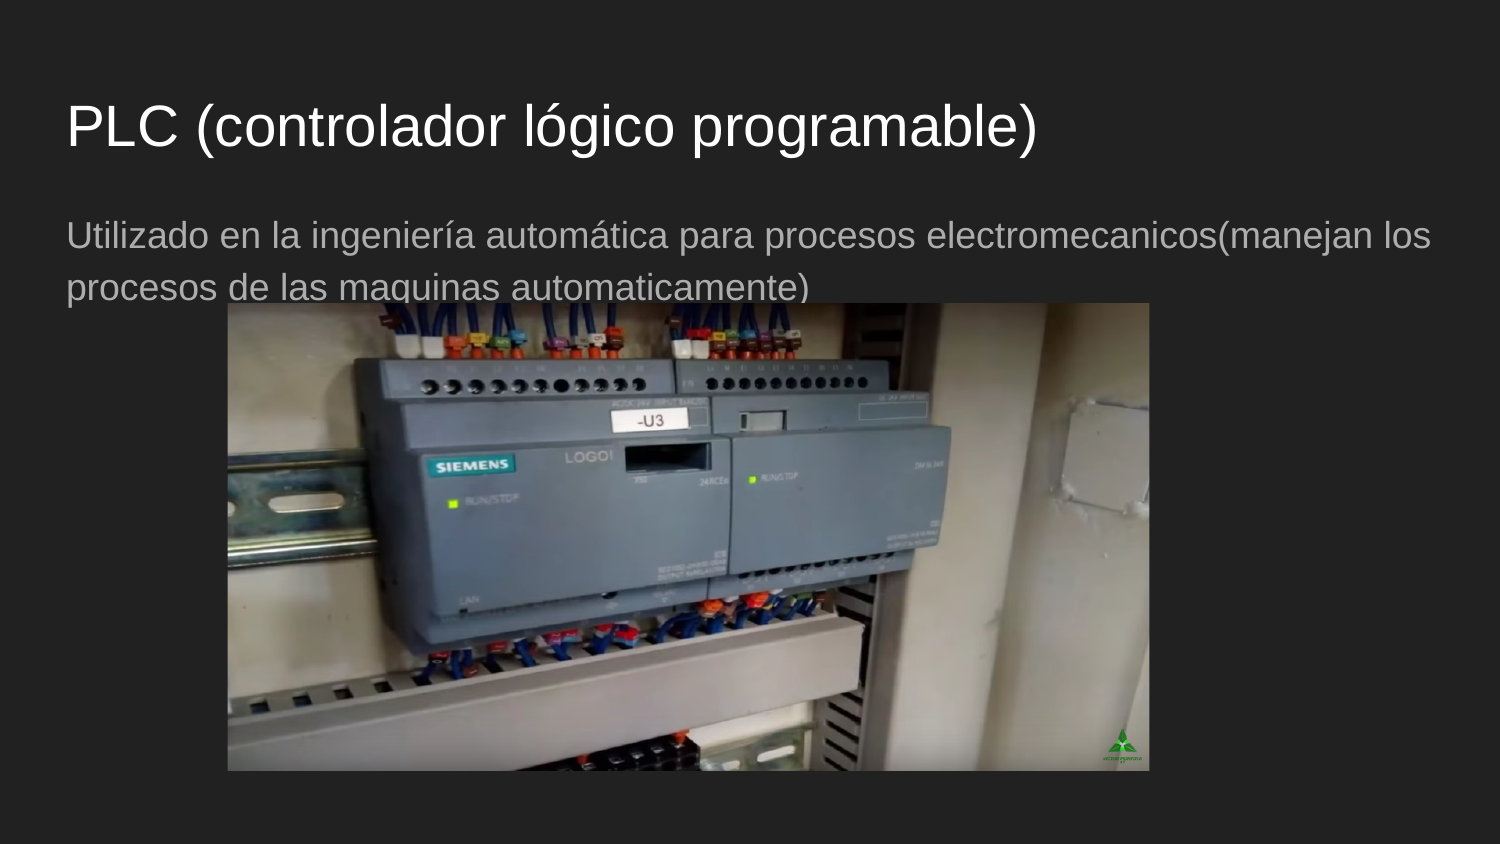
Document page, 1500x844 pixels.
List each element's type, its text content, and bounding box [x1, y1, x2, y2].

list Utilizado en la ingeniería automática para procesos electromecanicos(manejan los procesos de las maquinas automaticamente) [51, 189, 1449, 750]
picture [227, 303, 1150, 771]
title PLC (controlador lógico programable) [51, 72, 1449, 167]
